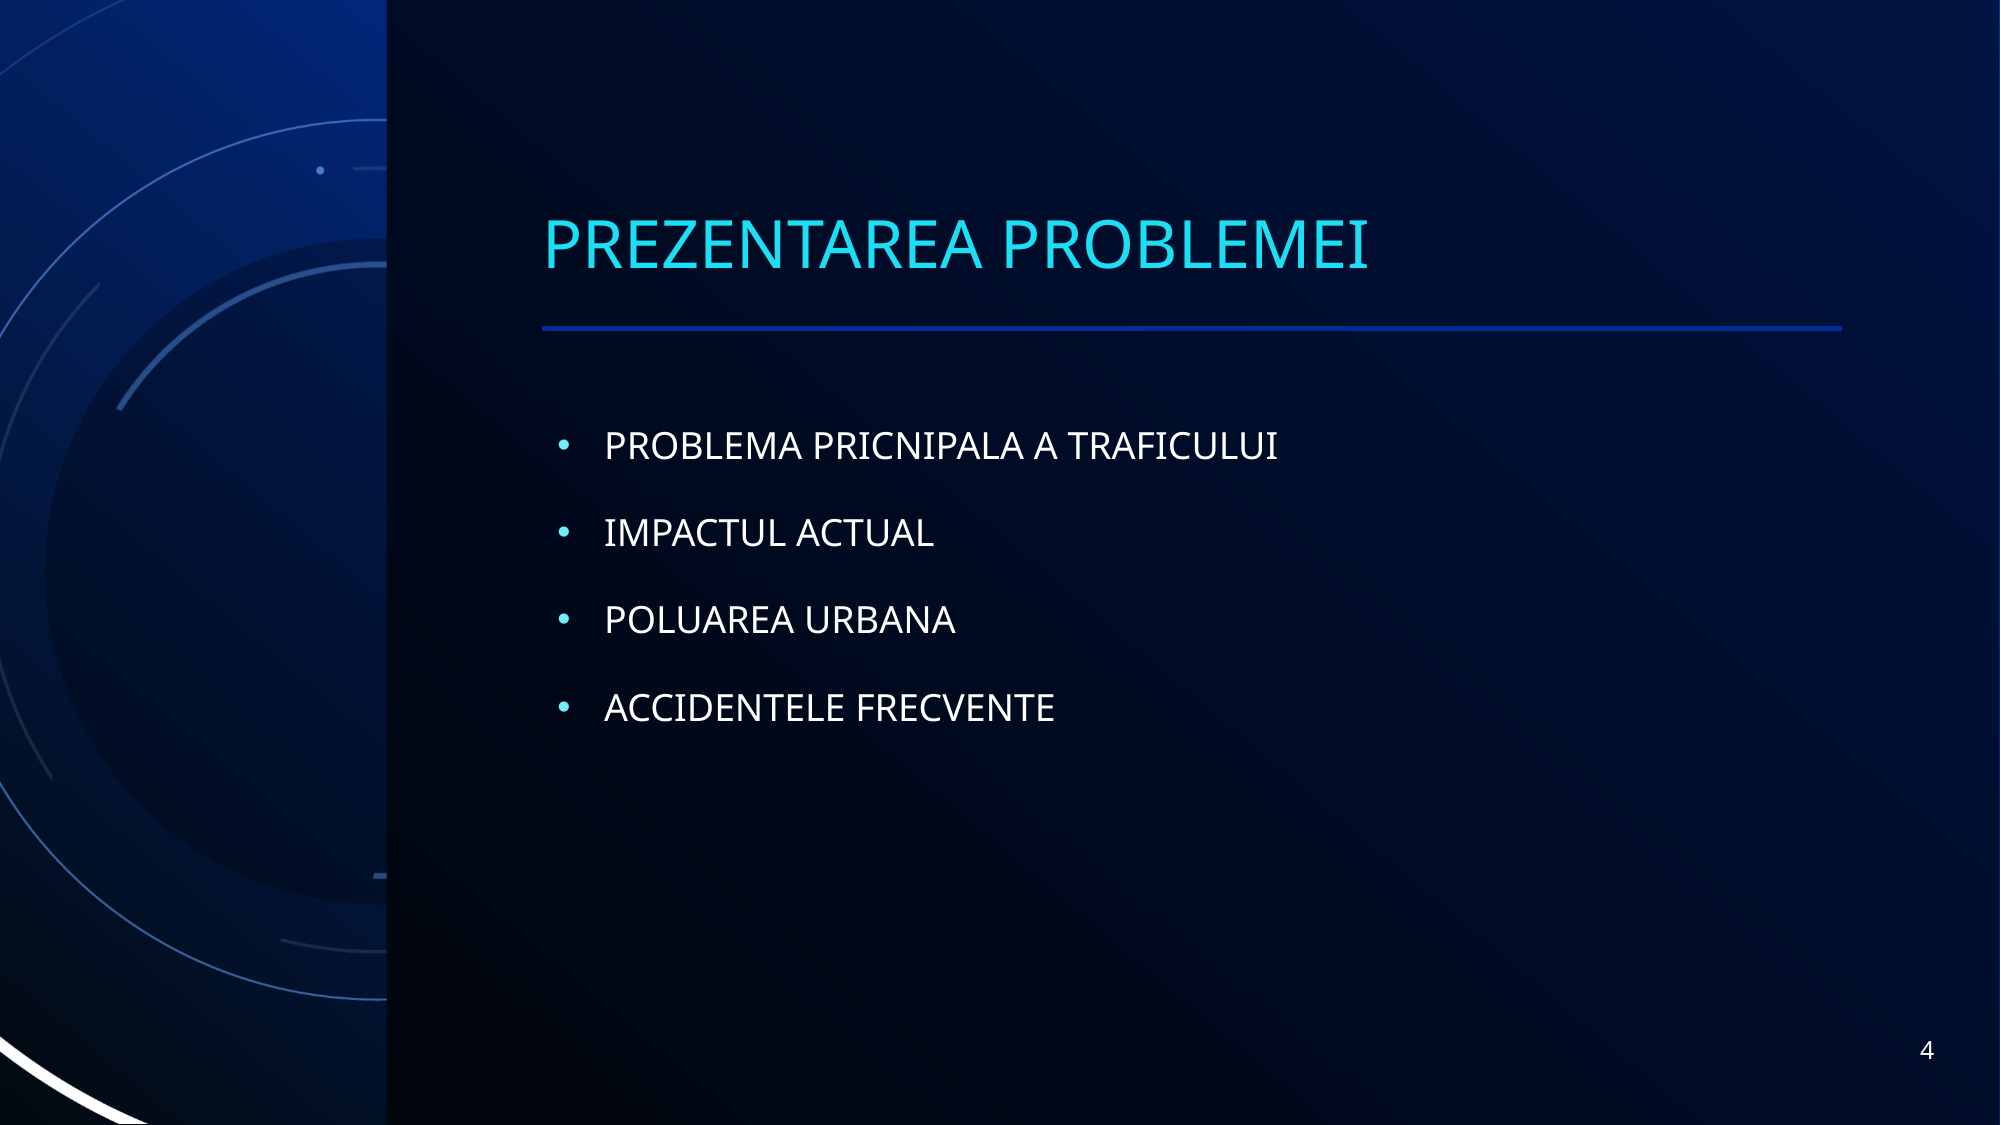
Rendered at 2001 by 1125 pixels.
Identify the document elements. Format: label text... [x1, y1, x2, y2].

slide_number 4 [1499, 1021, 1950, 1082]
title Prezentarea problemei [542, 18, 1760, 291]
picture [0, 0, 387, 1124]
list PROBLEMA PRICNIPALA A TRAFICULUI IMPACTUL ACTUAL POLUAREA URBANA ACCIDENTELE FRECVENTE [542, 405, 1760, 1009]
